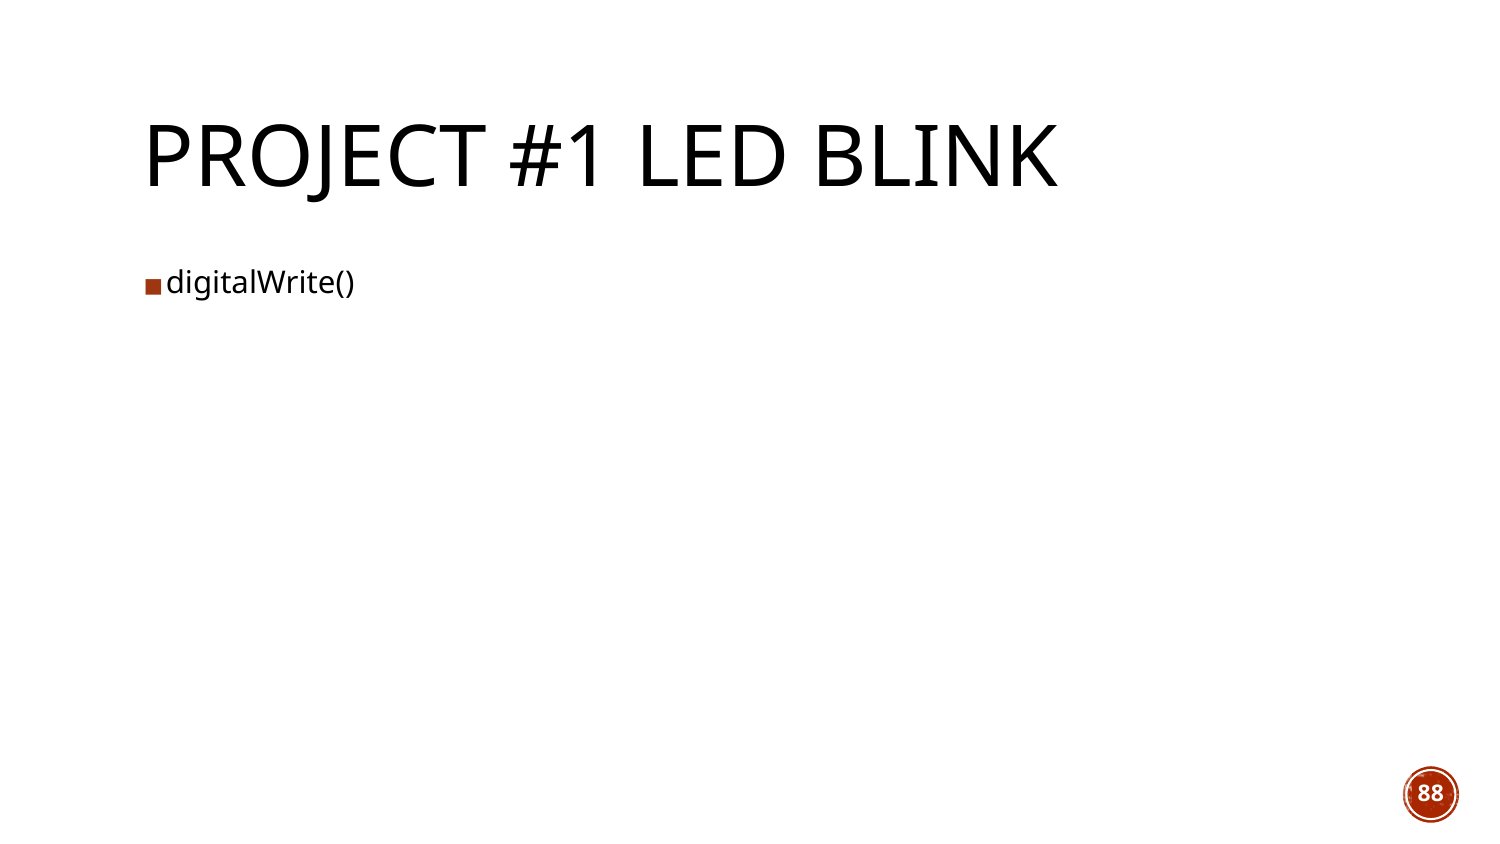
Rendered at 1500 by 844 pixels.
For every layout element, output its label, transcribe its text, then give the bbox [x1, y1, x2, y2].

picture [1415, 766, 1447, 771]
title PROJECT #1 LED BLINK [131, 59, 1370, 258]
list digitalWrite() [131, 261, 1370, 760]
slide_number ‹#› [1391, 771, 1471, 817]
picture [1413, 817, 1448, 823]
